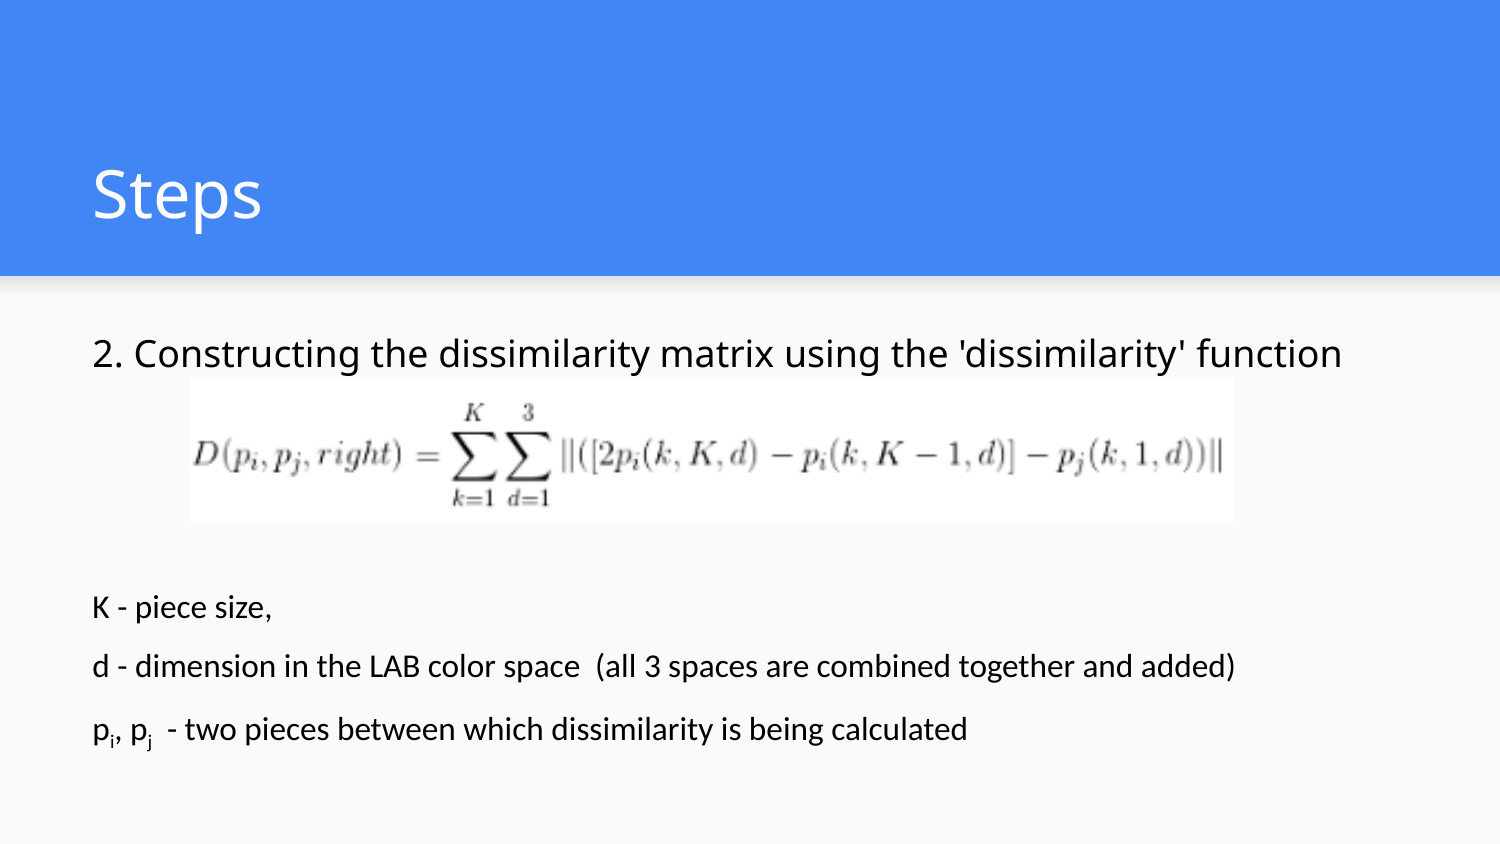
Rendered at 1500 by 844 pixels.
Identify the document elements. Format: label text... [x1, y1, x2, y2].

list 2. Constructing the dissimilarity matrix using the 'dissimilarity' function K - piece size, d - dimension in the LAB color space (all 3 spaces are combined together and added) pi, pj - two pieces between which dissimilarity is being calculated [77, 308, 1427, 754]
picture [189, 376, 1235, 522]
title Steps [77, 121, 1427, 248]
